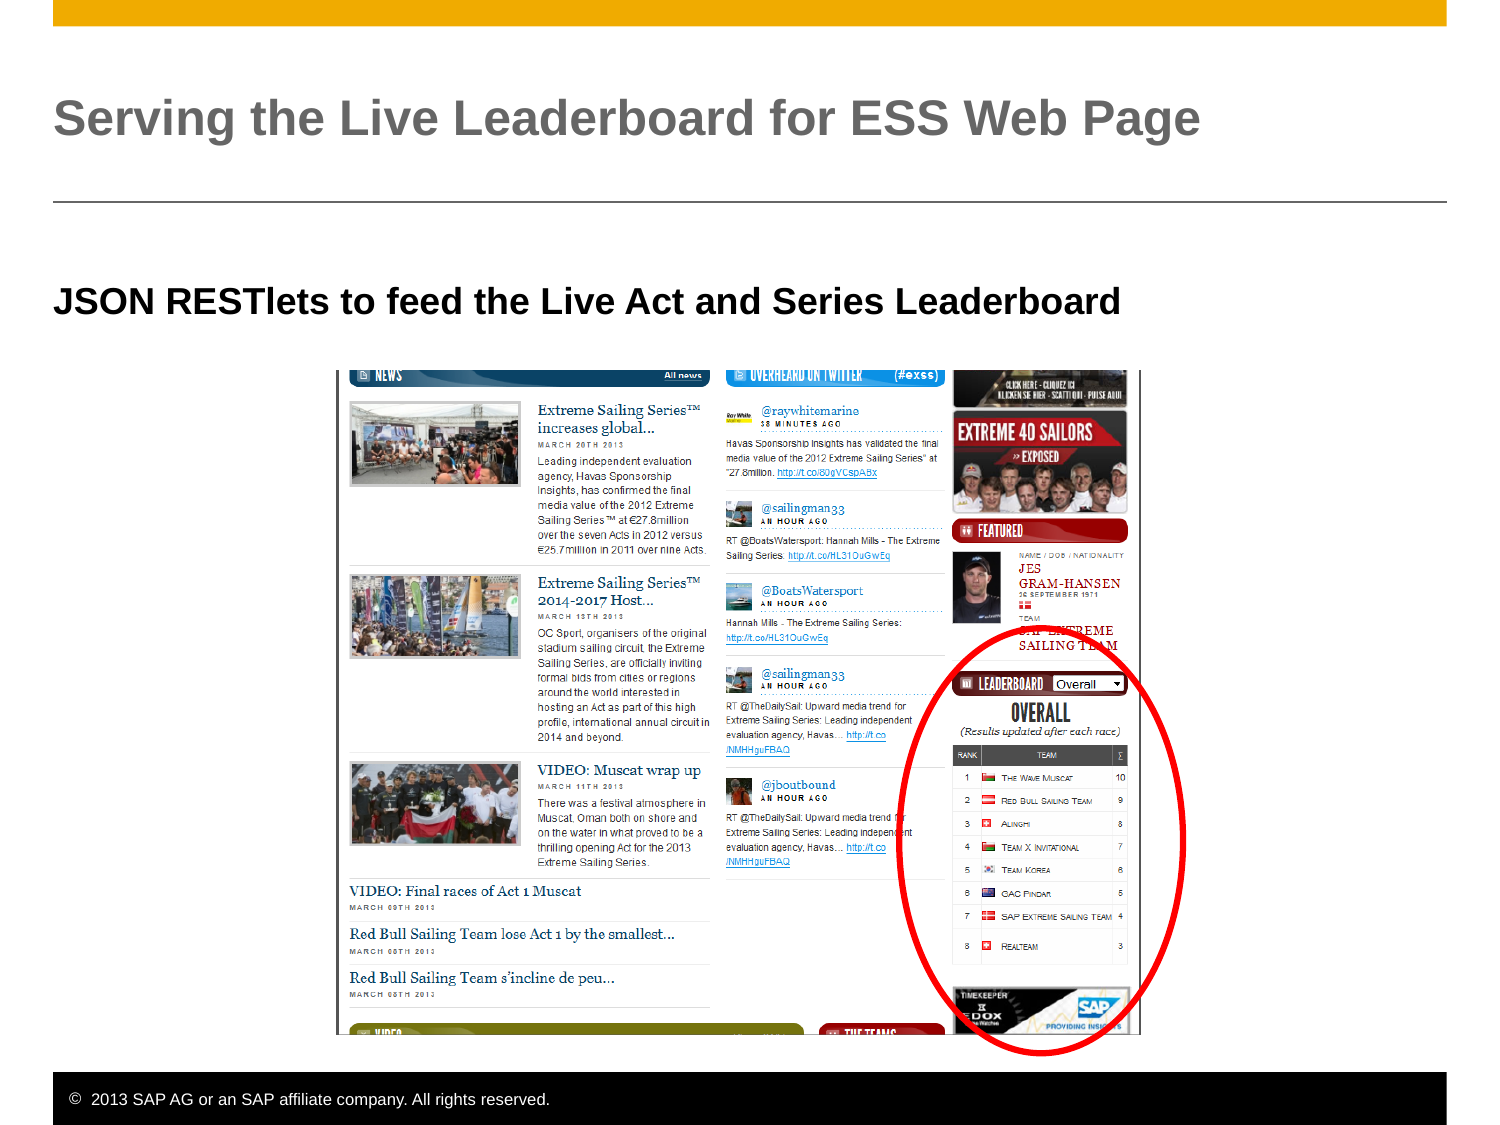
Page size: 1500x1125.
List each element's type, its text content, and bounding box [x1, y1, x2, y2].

picture [335, 370, 1141, 1035]
text_box [999, 1044, 1083, 1054]
title Serving the Live Leaderboard for ESS Web Page [53, 53, 1447, 178]
text_box [1147, 699, 1184, 983]
list JSON RESTlets to feed the Live Act and Series Leaderboard [53, 277, 1447, 998]
